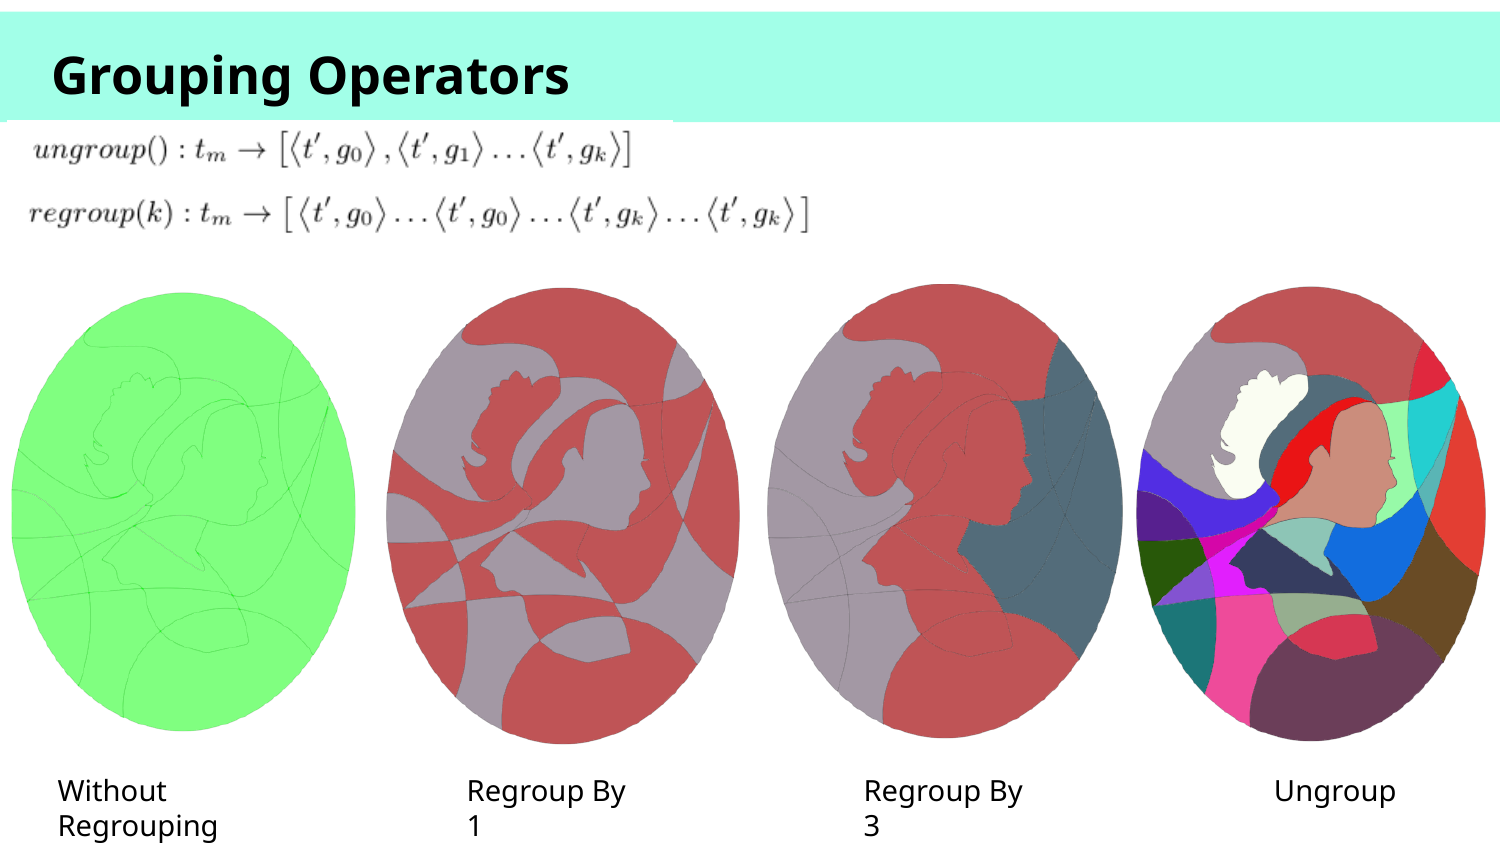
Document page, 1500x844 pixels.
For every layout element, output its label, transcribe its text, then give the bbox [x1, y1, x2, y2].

text_box [0, 11, 1500, 123]
text_box Regroup By 3 [848, 757, 1055, 817]
text_box Ungroup [1258, 757, 1414, 817]
picture [763, 273, 1495, 742]
picture [3, 120, 828, 253]
text_box Grouping Operators [35, 27, 701, 107]
text_box Without Regrouping [42, 757, 337, 817]
picture [11, 291, 362, 732]
picture [379, 277, 746, 746]
text_box Regroup By 1 [451, 757, 658, 817]
